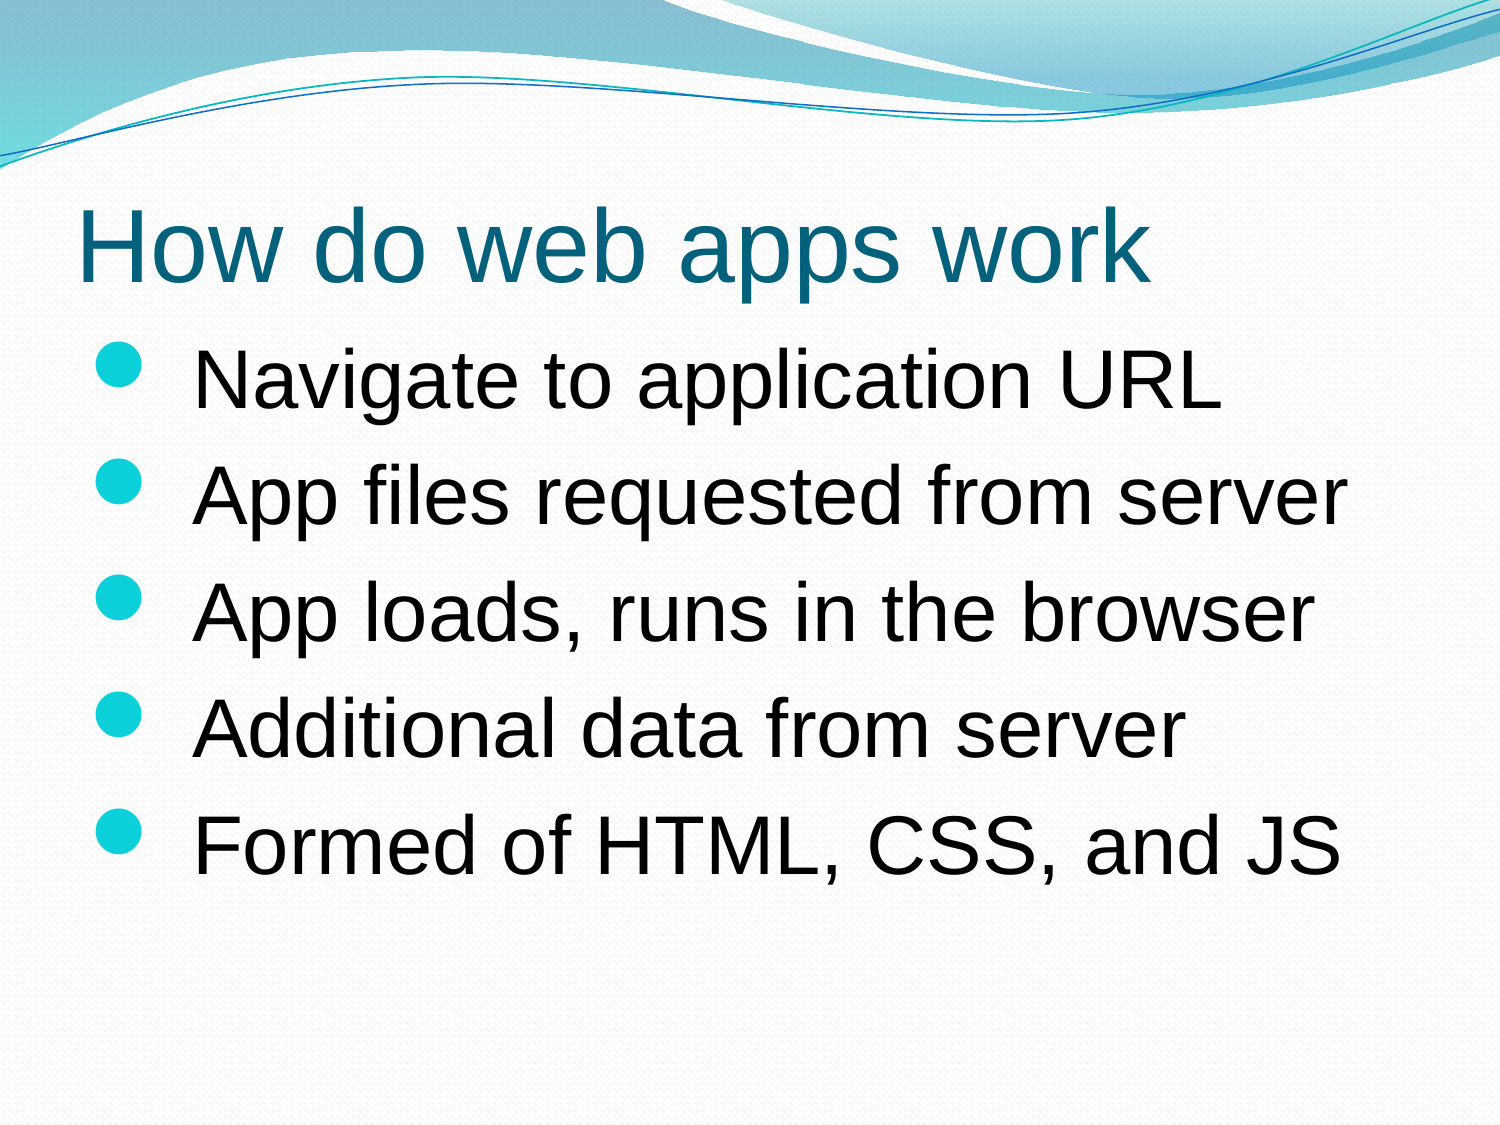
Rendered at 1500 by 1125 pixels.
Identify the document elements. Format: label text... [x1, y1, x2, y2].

title How do web apps work [75, 115, 1425, 303]
list Navigate to application URL App files requested from server App loads, runs in the browser Additional data from server Formed of HTML, CSS, and JS [75, 317, 1425, 1038]
